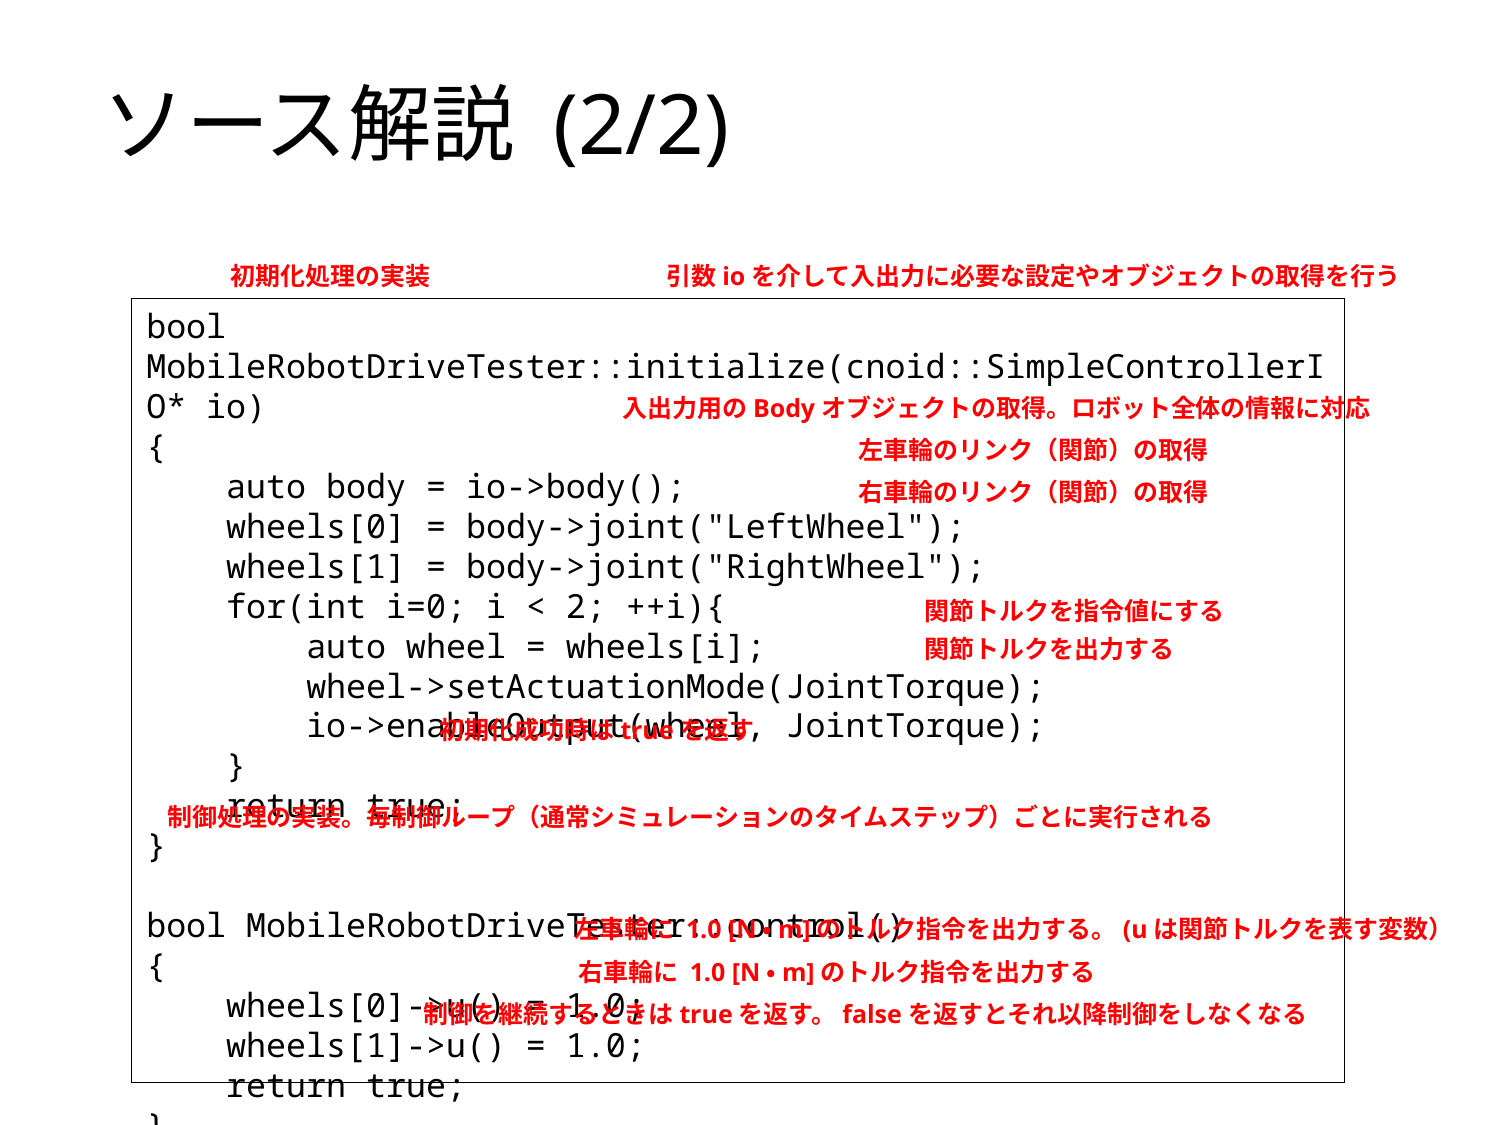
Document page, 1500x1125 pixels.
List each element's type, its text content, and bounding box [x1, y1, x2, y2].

text_box 初期化処理の実装 [215, 252, 446, 298]
text_box 右車輪に 1.0 [N・m]のトルク指令を出力する [563, 948, 1111, 991]
text_box 入出力用のBodyオブジェクトの取得。ロボット全体の情報に対応 [607, 384, 1387, 430]
text_box 引数ioを介して入出力に必要な設定やオブジェクトの取得を行う [651, 252, 1416, 298]
text_box 関節トルクを指令値にする [910, 588, 1240, 633]
text_box 制御処理の実装。毎制御ループ（通常シミュレーションのタイムステップ）ごとに実行される [152, 794, 1230, 840]
text_box 関節トルクを出力する [909, 625, 1190, 671]
text_box 制御を継続するときはtrueを返す。falseを返すとそれ以降制御をしなくなる [408, 991, 1323, 1036]
text_box bool MobileRobotDriveTester::initialize(cnoid::SimpleControllerIO* io) { auto body = io->body(); wheels[0] = body->joint("LeftWheel"); wheels[1] = body->joint("RightWheel"); for(int i=0; i < 2; ++i){ auto wheel = wheels[i]; wheel->setActuationMode(JointTorque); io->enableOutput(wheel, JointTorque); } return true; } bool MobileRobotDriveTester::control() { wheels[0]->u() = 1.0; wheels[1]->u() = 1.0; return true; } [131, 298, 1345, 1083]
text_box 初期化成功時はtrueを返す [425, 707, 770, 752]
title ソース解説 (2/2) [87, 18, 1413, 236]
text_box 右車輪のリンク（関節）の取得 [843, 468, 1224, 514]
text_box 左車輪に 1.0 [N・m]のトルク指令を出力する。(uは関節トルクを表す変数） [559, 905, 1469, 951]
text_box 左車輪のリンク（関節）の取得 [843, 427, 1224, 468]
